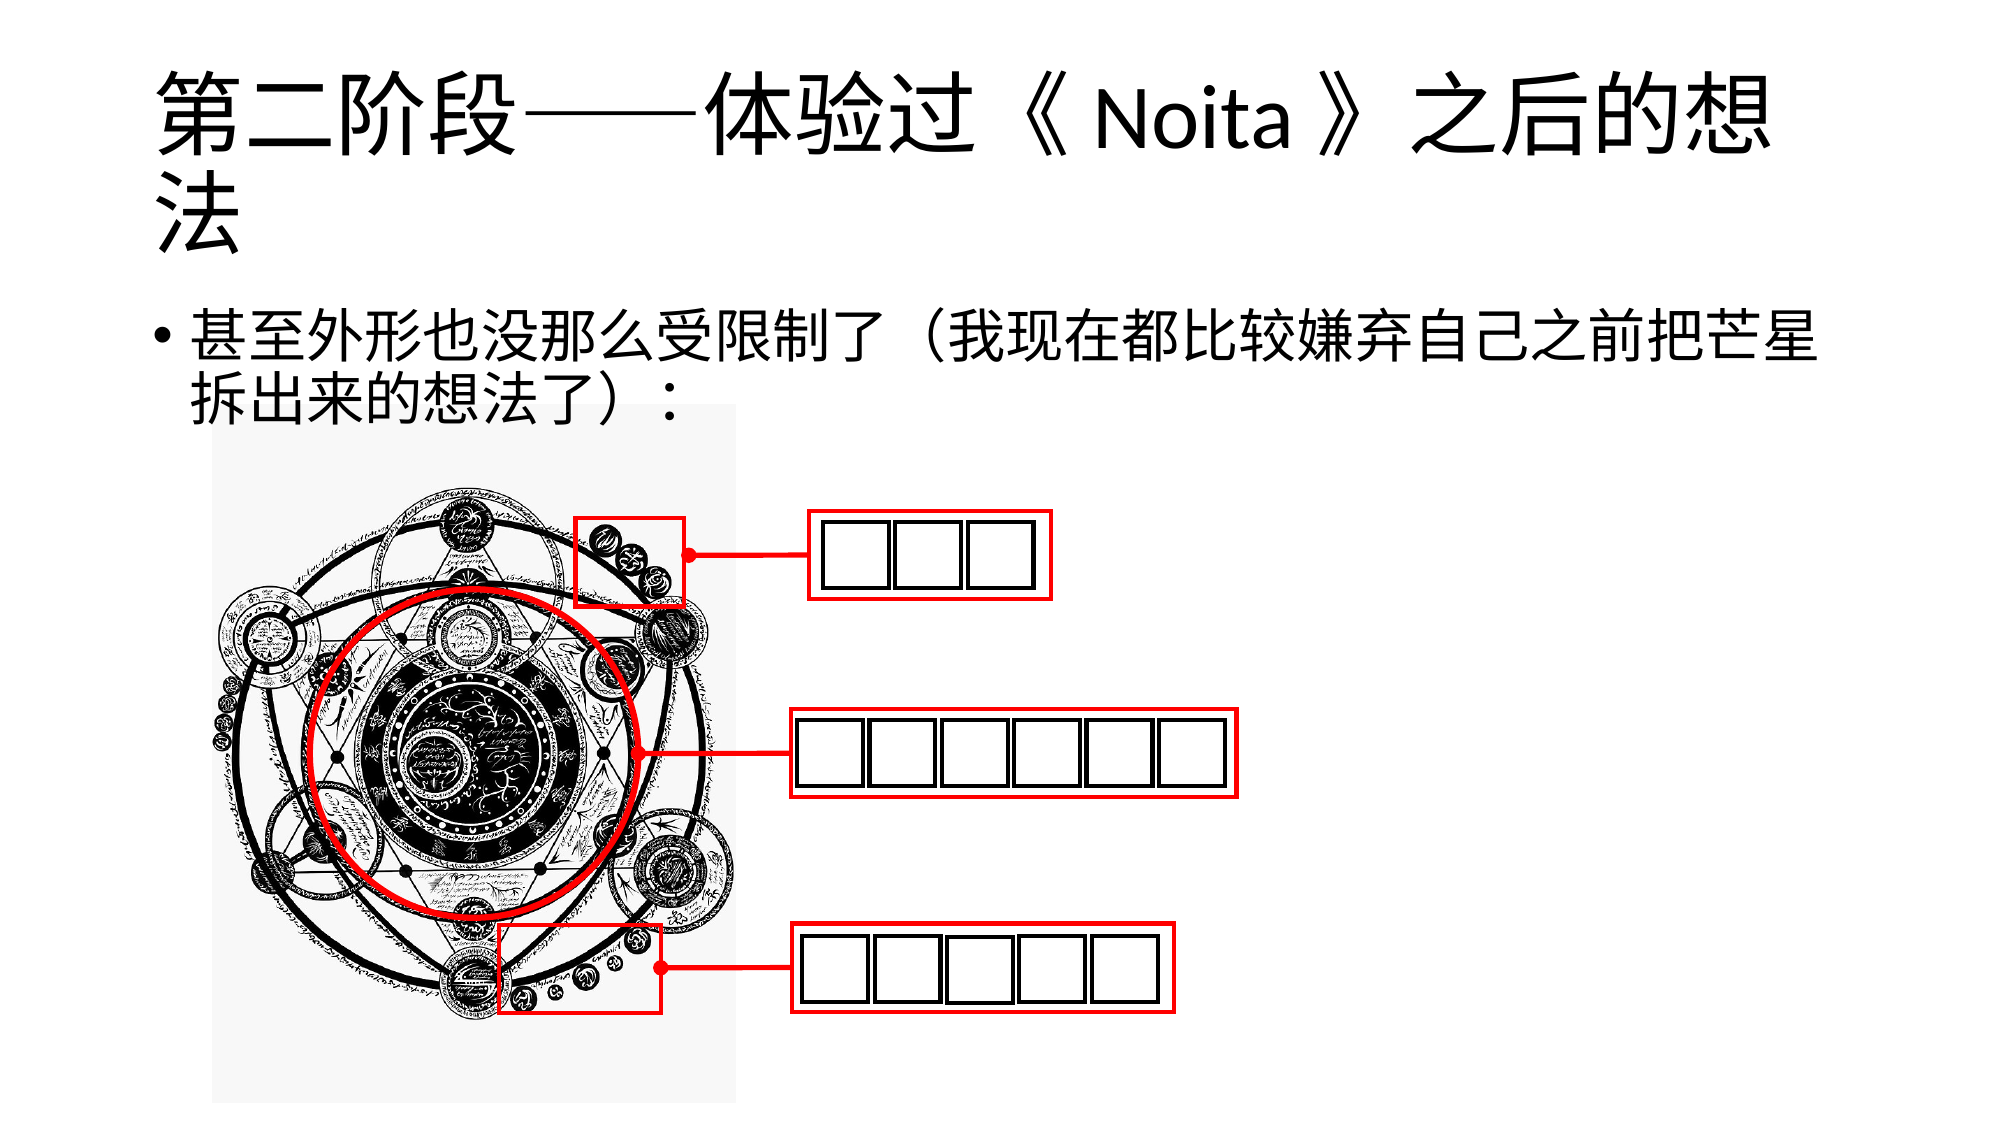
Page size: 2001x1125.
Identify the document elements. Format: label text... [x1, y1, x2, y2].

text_box [1018, 935, 1086, 1003]
list 甚至外形也没那么受限制了（我现在都比较嫌弃自己之前把芒星拆出来的想法了）： [137, 299, 1863, 1014]
title 第二阶段——体验过《Noita》之后的想法 [137, 59, 1863, 278]
text_box [874, 935, 942, 1003]
text_box [801, 935, 869, 1003]
text_box [946, 936, 1014, 1004]
text_box [791, 923, 1175, 1013]
text_box [1091, 935, 1159, 1003]
picture [212, 404, 736, 1103]
text_box [808, 510, 1052, 600]
text_box [790, 708, 1238, 798]
